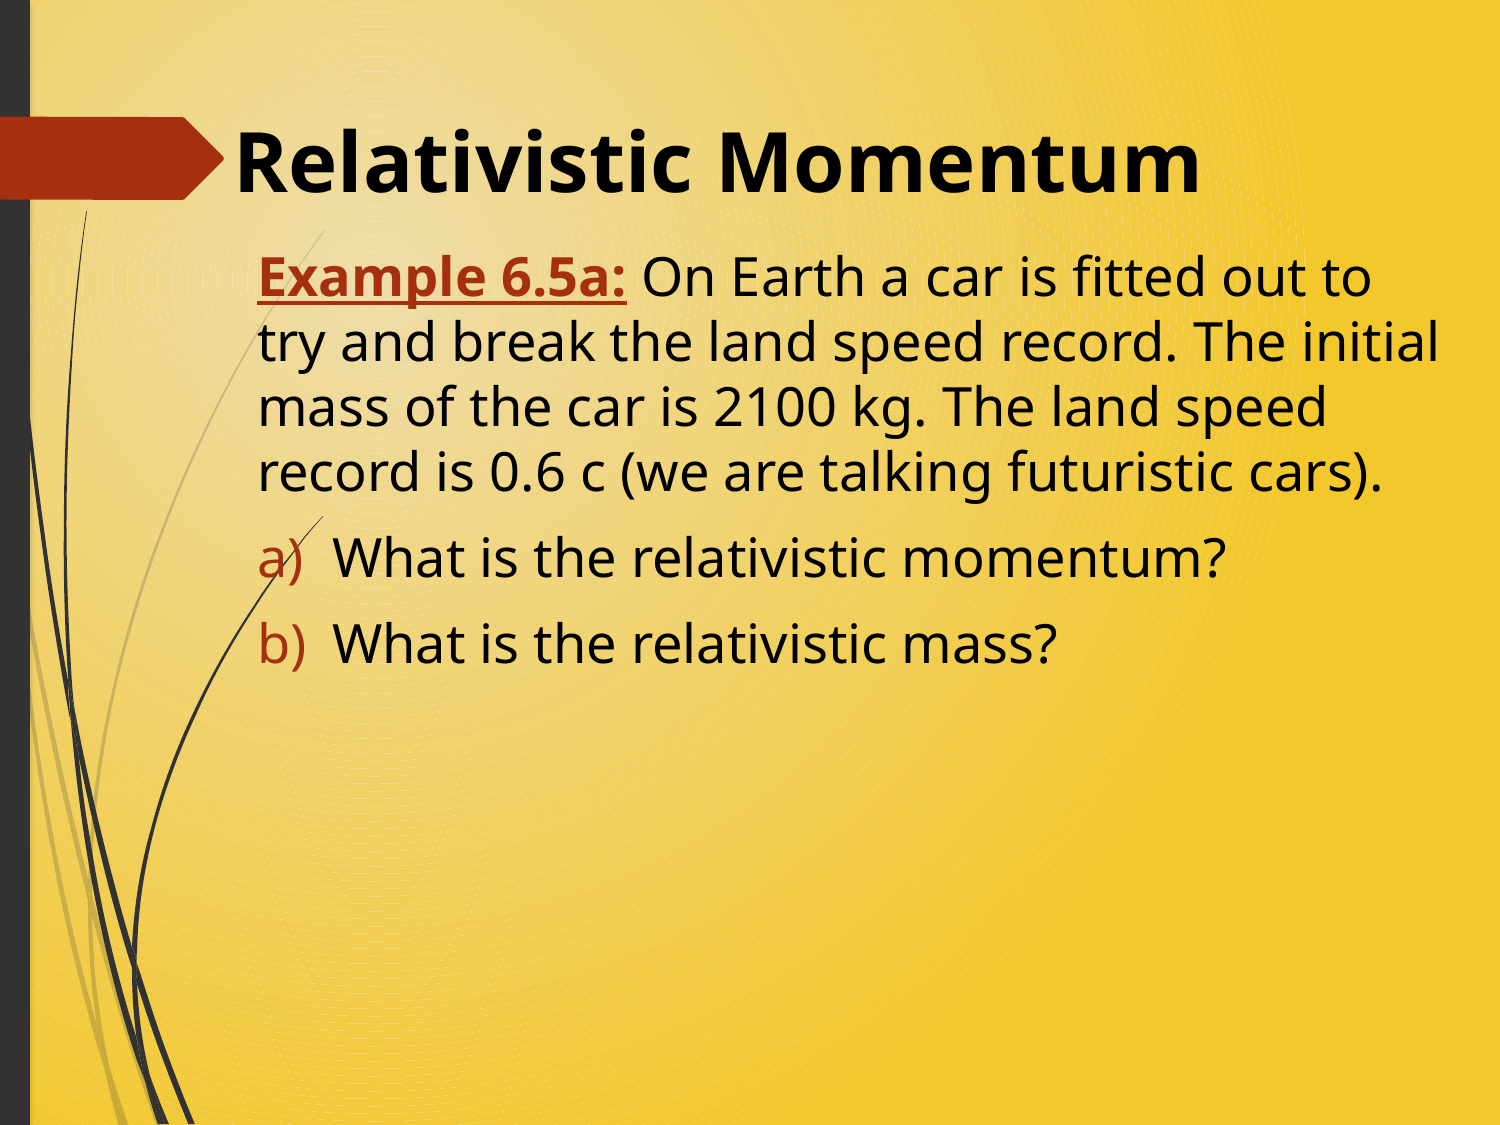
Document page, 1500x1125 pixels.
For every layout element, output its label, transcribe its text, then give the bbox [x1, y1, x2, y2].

list Example 6.5a: On Earth a car is fitted out to try and break the land speed record. The initial mass of the car is 2100 kg. The land speed record is 0.6 c (we are talking futuristic cars). What is the relativistic momentum? What is the relativistic mass? [242, 234, 1465, 1114]
title Relativistic Momentum [218, 101, 1300, 312]
